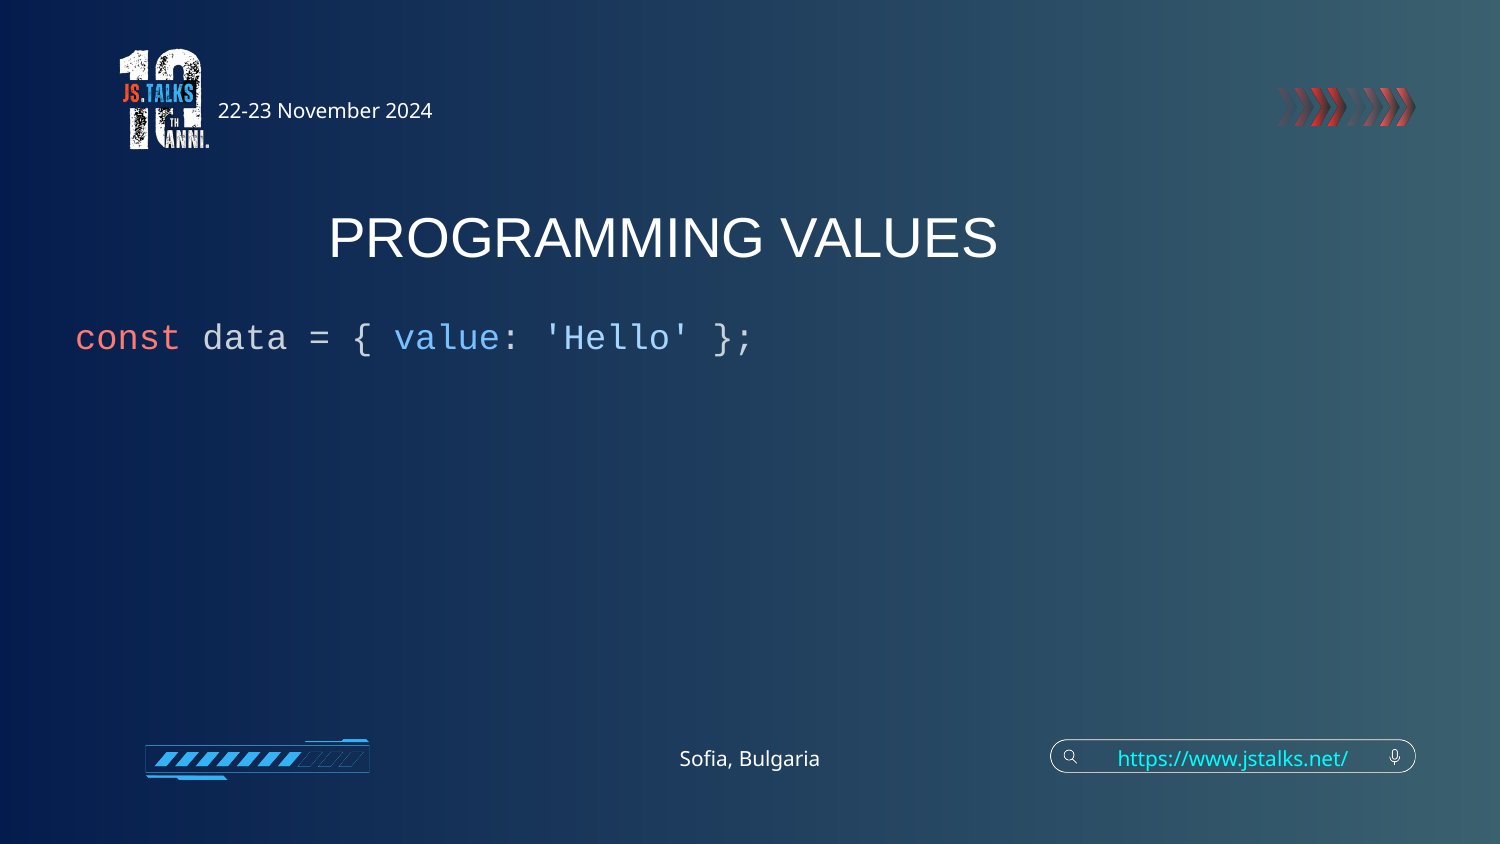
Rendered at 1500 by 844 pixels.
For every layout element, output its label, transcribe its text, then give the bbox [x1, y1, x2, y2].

text_box PROGRAMMING VALUES [328, 183, 1233, 269]
text_box [1050, 739, 1416, 773]
text_box [1347, 88, 1416, 126]
text_box Sofia, Bulgaria [654, 744, 846, 772]
text_box 22-23 November 2024 [217, 95, 507, 123]
text_box const data = { value: 'Hello' }; [0, 313, 1500, 572]
text_box [65, 0, 258, 231]
text_box [145, 739, 370, 780]
text_box https://www.jstalks.net/ [1103, 744, 1362, 772]
text_box [1277, 88, 1347, 126]
